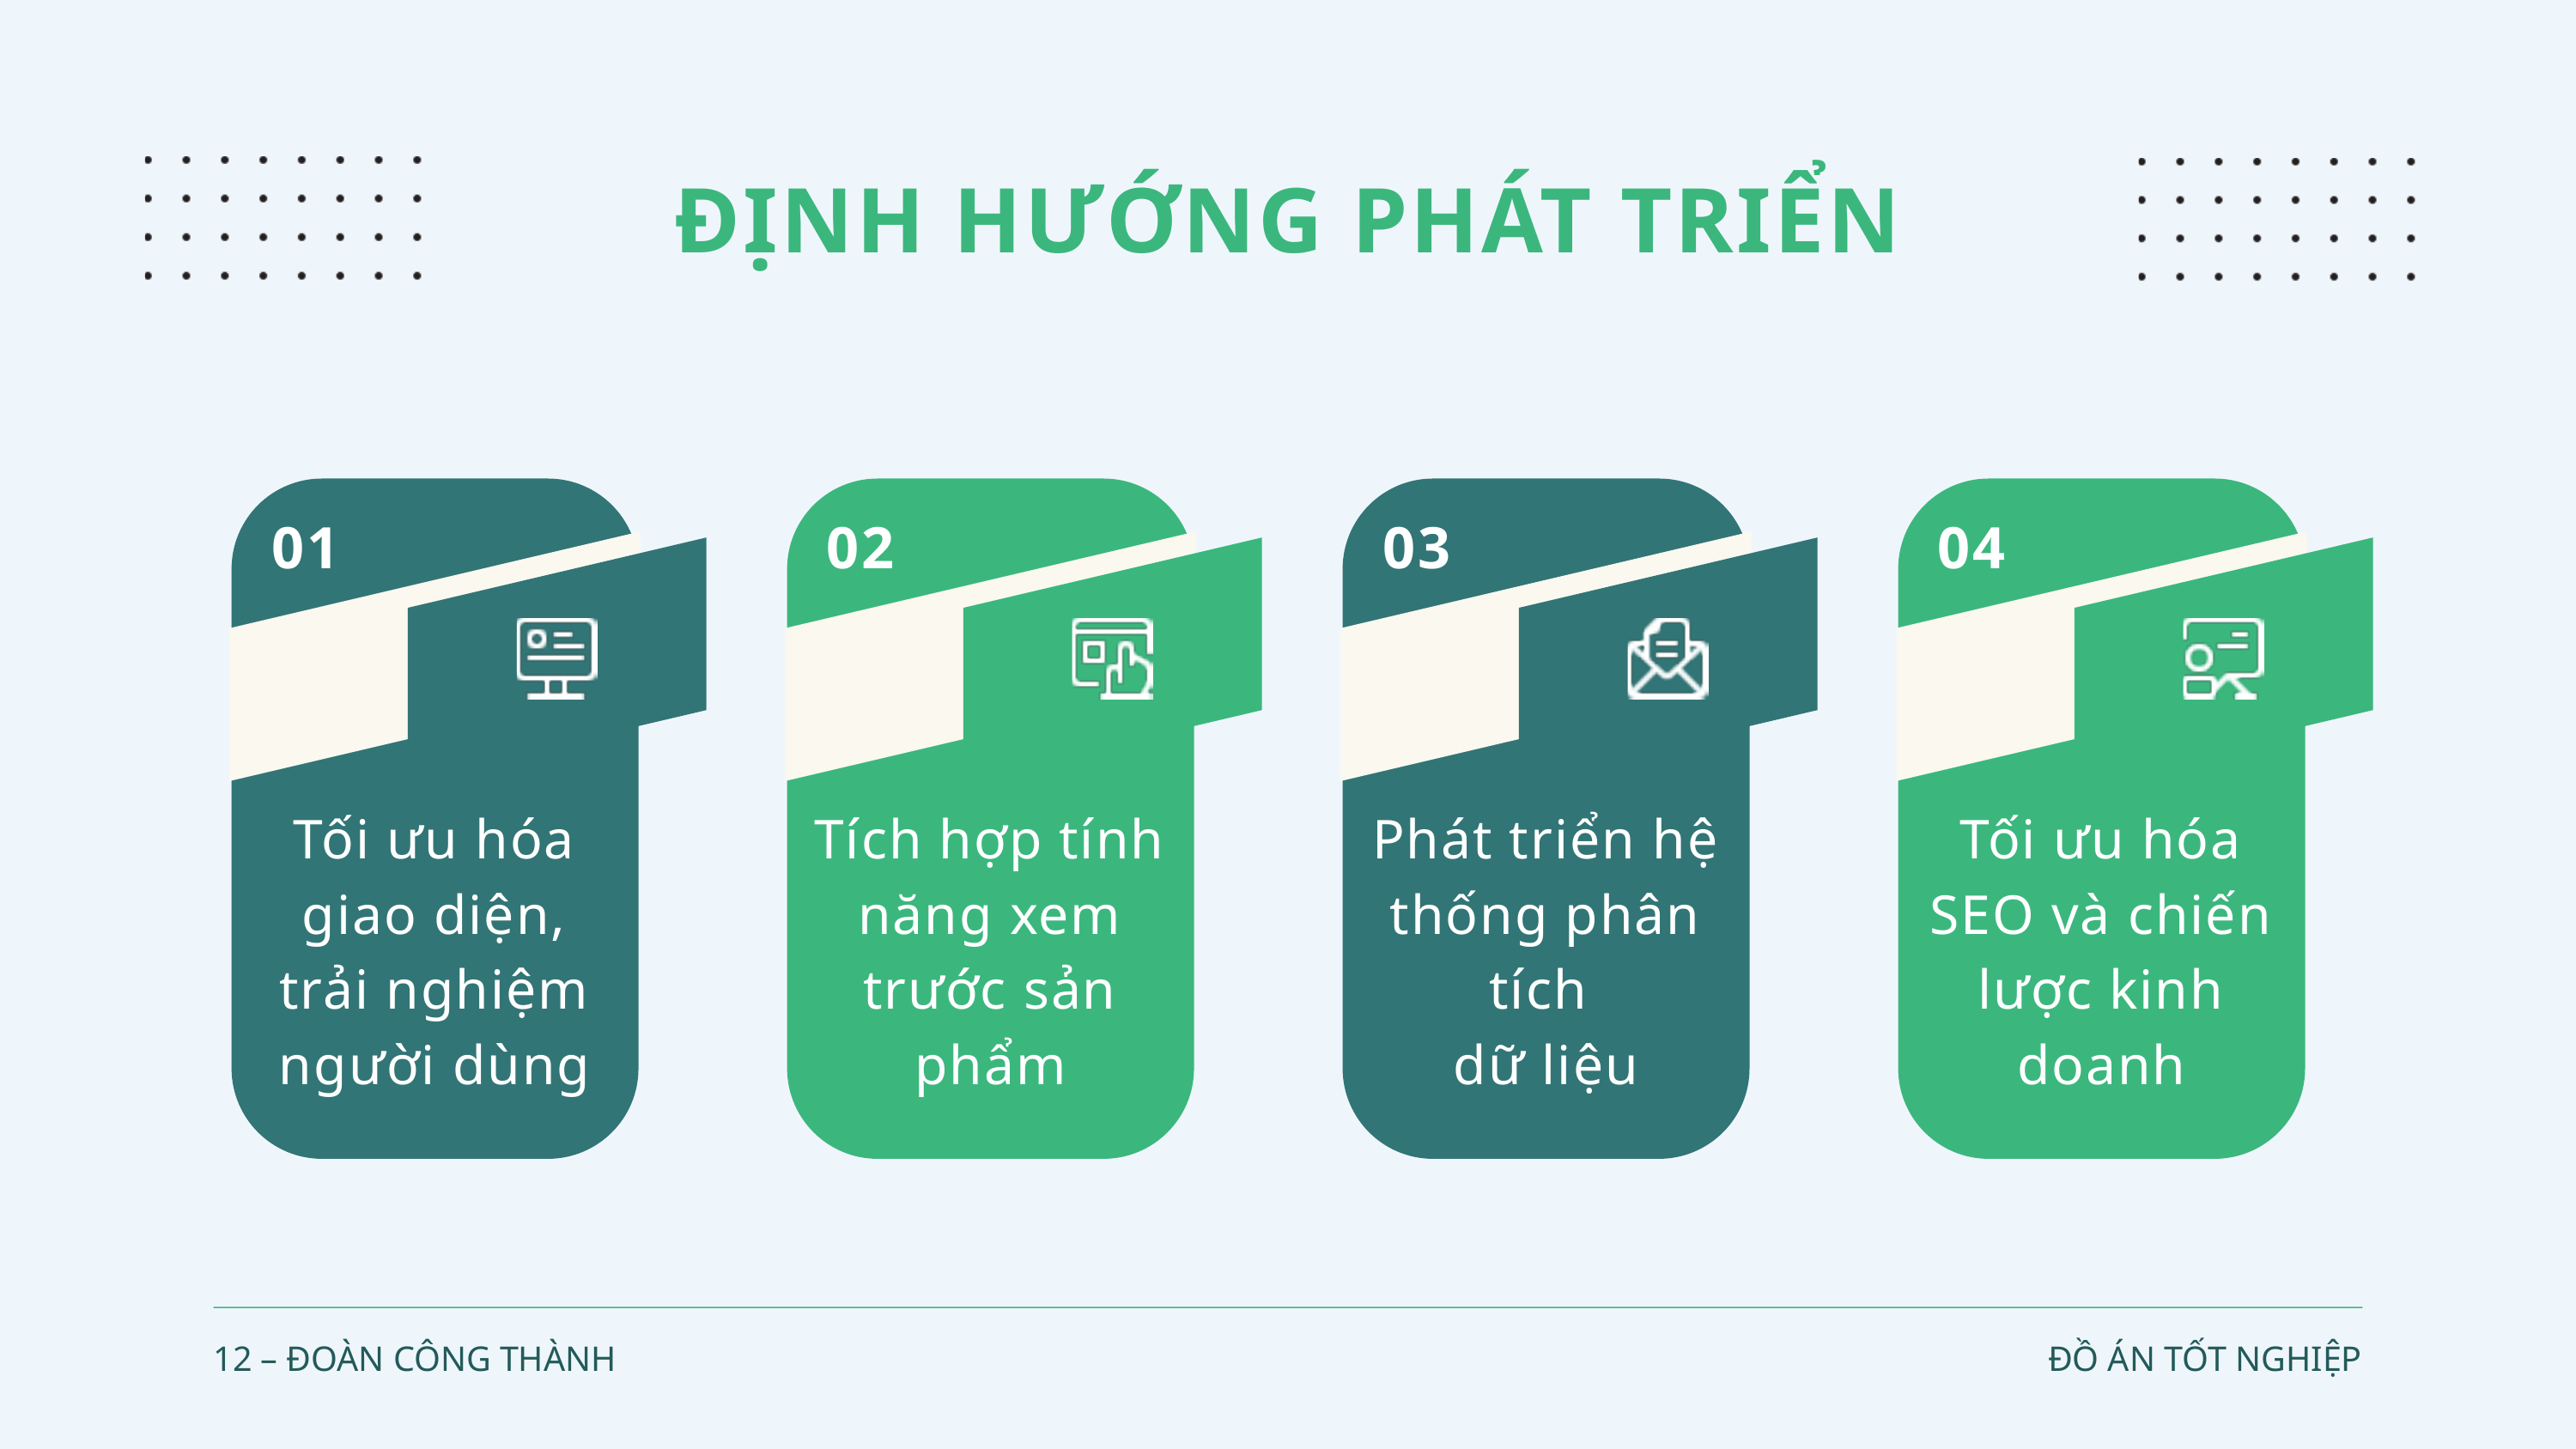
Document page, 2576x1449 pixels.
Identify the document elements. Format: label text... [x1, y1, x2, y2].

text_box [1898, 478, 2306, 1160]
text_box ĐỊNH HƯỚNG PHÁT TRIỂN [440, 145, 2136, 271]
text_box [2138, 158, 2432, 294]
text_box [309, 451, 561, 862]
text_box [787, 478, 1194, 1160]
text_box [1546, 509, 1790, 809]
text_box 12 – ĐOÀN CÔNG THÀNH [213, 1325, 818, 1379]
text_box [144, 156, 438, 293]
text_box ĐỒ ÁN TỐT NGHIỆP [1736, 1325, 2363, 1379]
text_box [991, 509, 1235, 809]
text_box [2102, 509, 2346, 809]
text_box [231, 478, 639, 1160]
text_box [1976, 451, 2227, 862]
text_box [865, 451, 1116, 862]
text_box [435, 509, 679, 809]
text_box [1420, 451, 1672, 862]
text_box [1342, 478, 1750, 1160]
